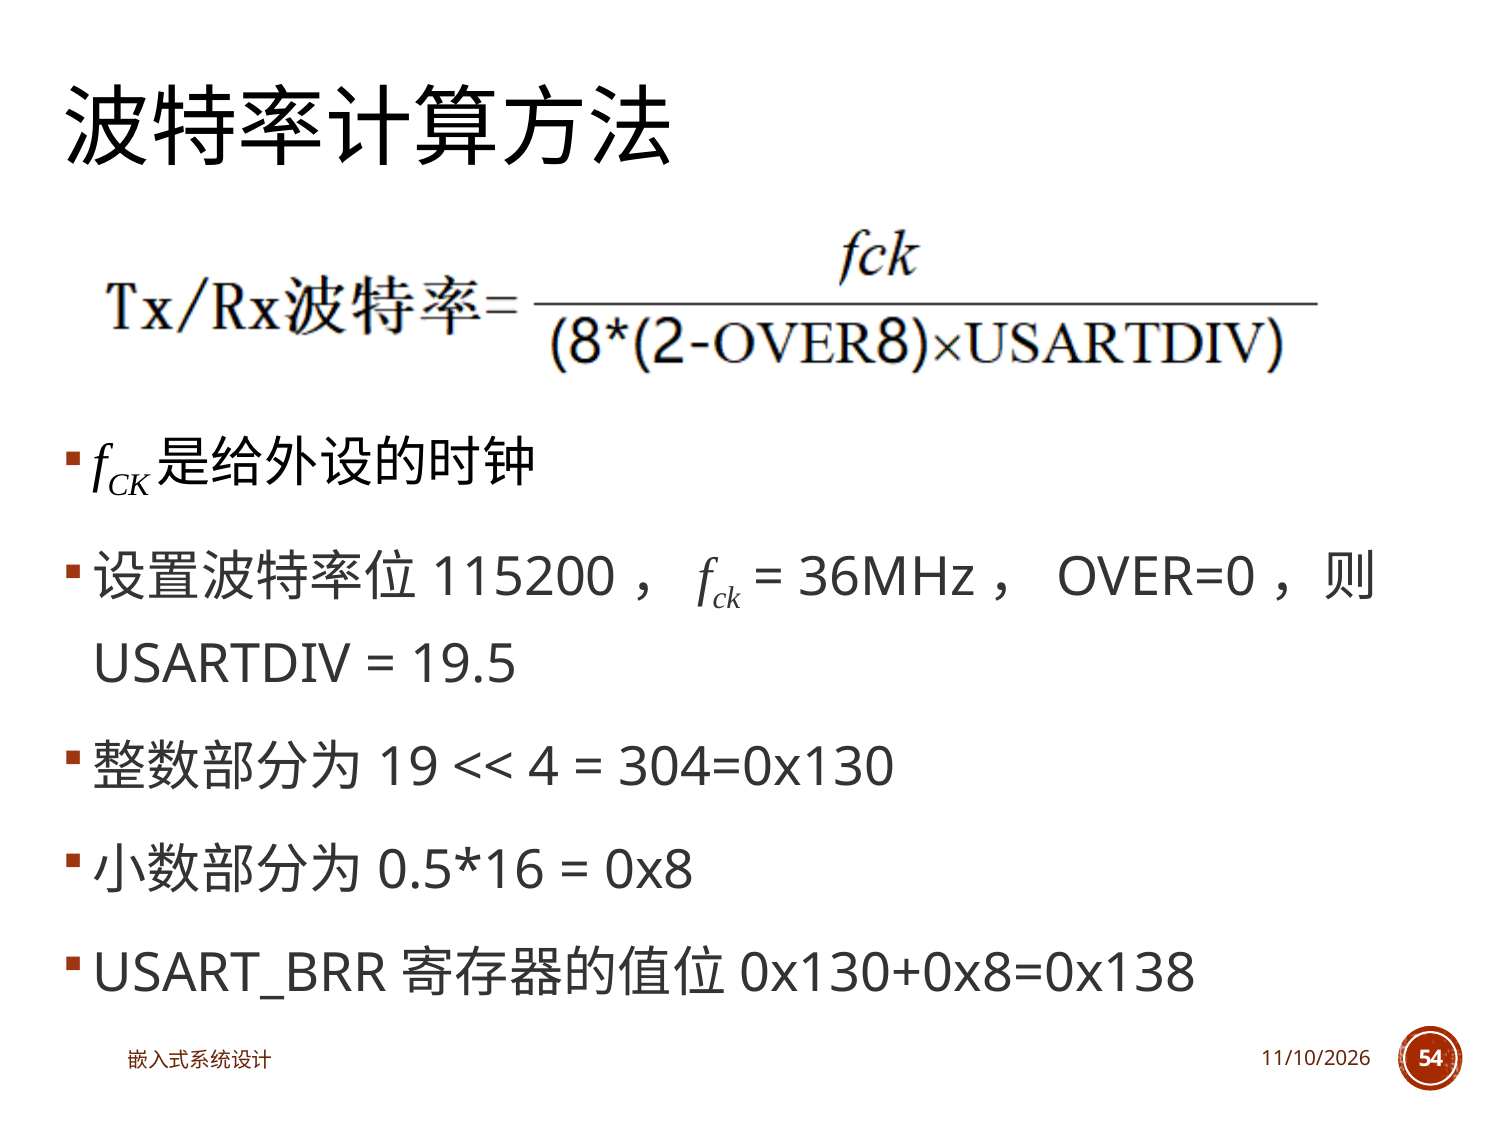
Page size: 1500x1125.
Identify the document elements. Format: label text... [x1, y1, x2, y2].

slide_number 54 [1391, 1028, 1471, 1089]
footer 嵌入式系统设计 [112, 1028, 891, 1089]
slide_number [982, 1028, 1386, 1089]
list fCK是给外设的时钟 设置波特率位115200，fck = 36MHz，OVER=0，则USARTDIV = 19.5 整数部分为19 << 4 = 304=0x130 小数部分为0.5*16 = 0x8 USART_BRR寄存器的值位0x130+0x8=0x138 [47, 405, 1471, 1010]
picture [78, 200, 1336, 405]
title 波特率计算方法 [47, 46, 1471, 215]
